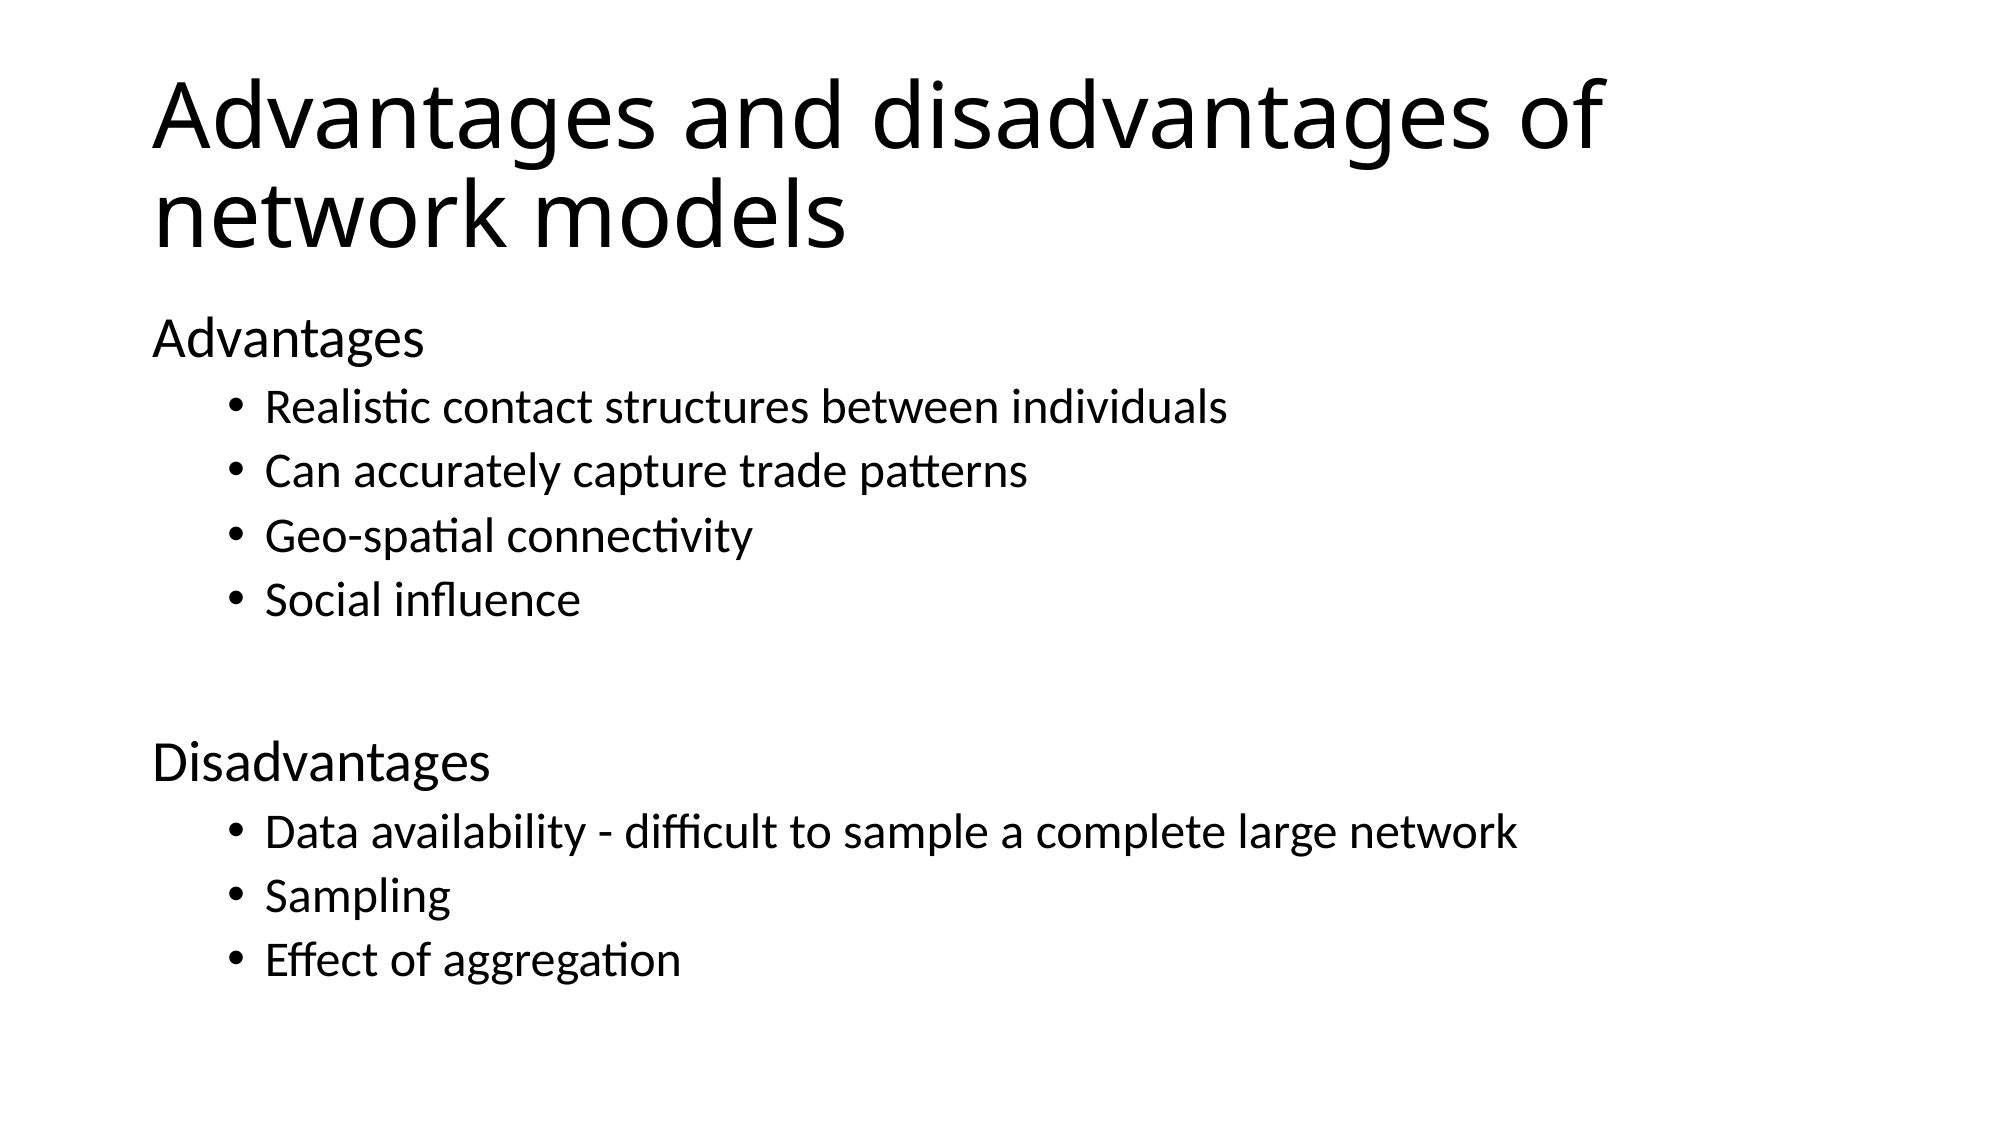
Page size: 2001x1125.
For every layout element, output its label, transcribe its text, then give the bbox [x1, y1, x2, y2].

title Advantages and disadvantages of network models [137, 59, 1863, 278]
list Advantages Realistic contact structures between individuals Can accurately capture trade patterns Geo-spatial connectivity Social influence Disadvantages Data availability - difficult to sample a complete large network Sampling Effect of aggregation [137, 299, 1863, 1014]
